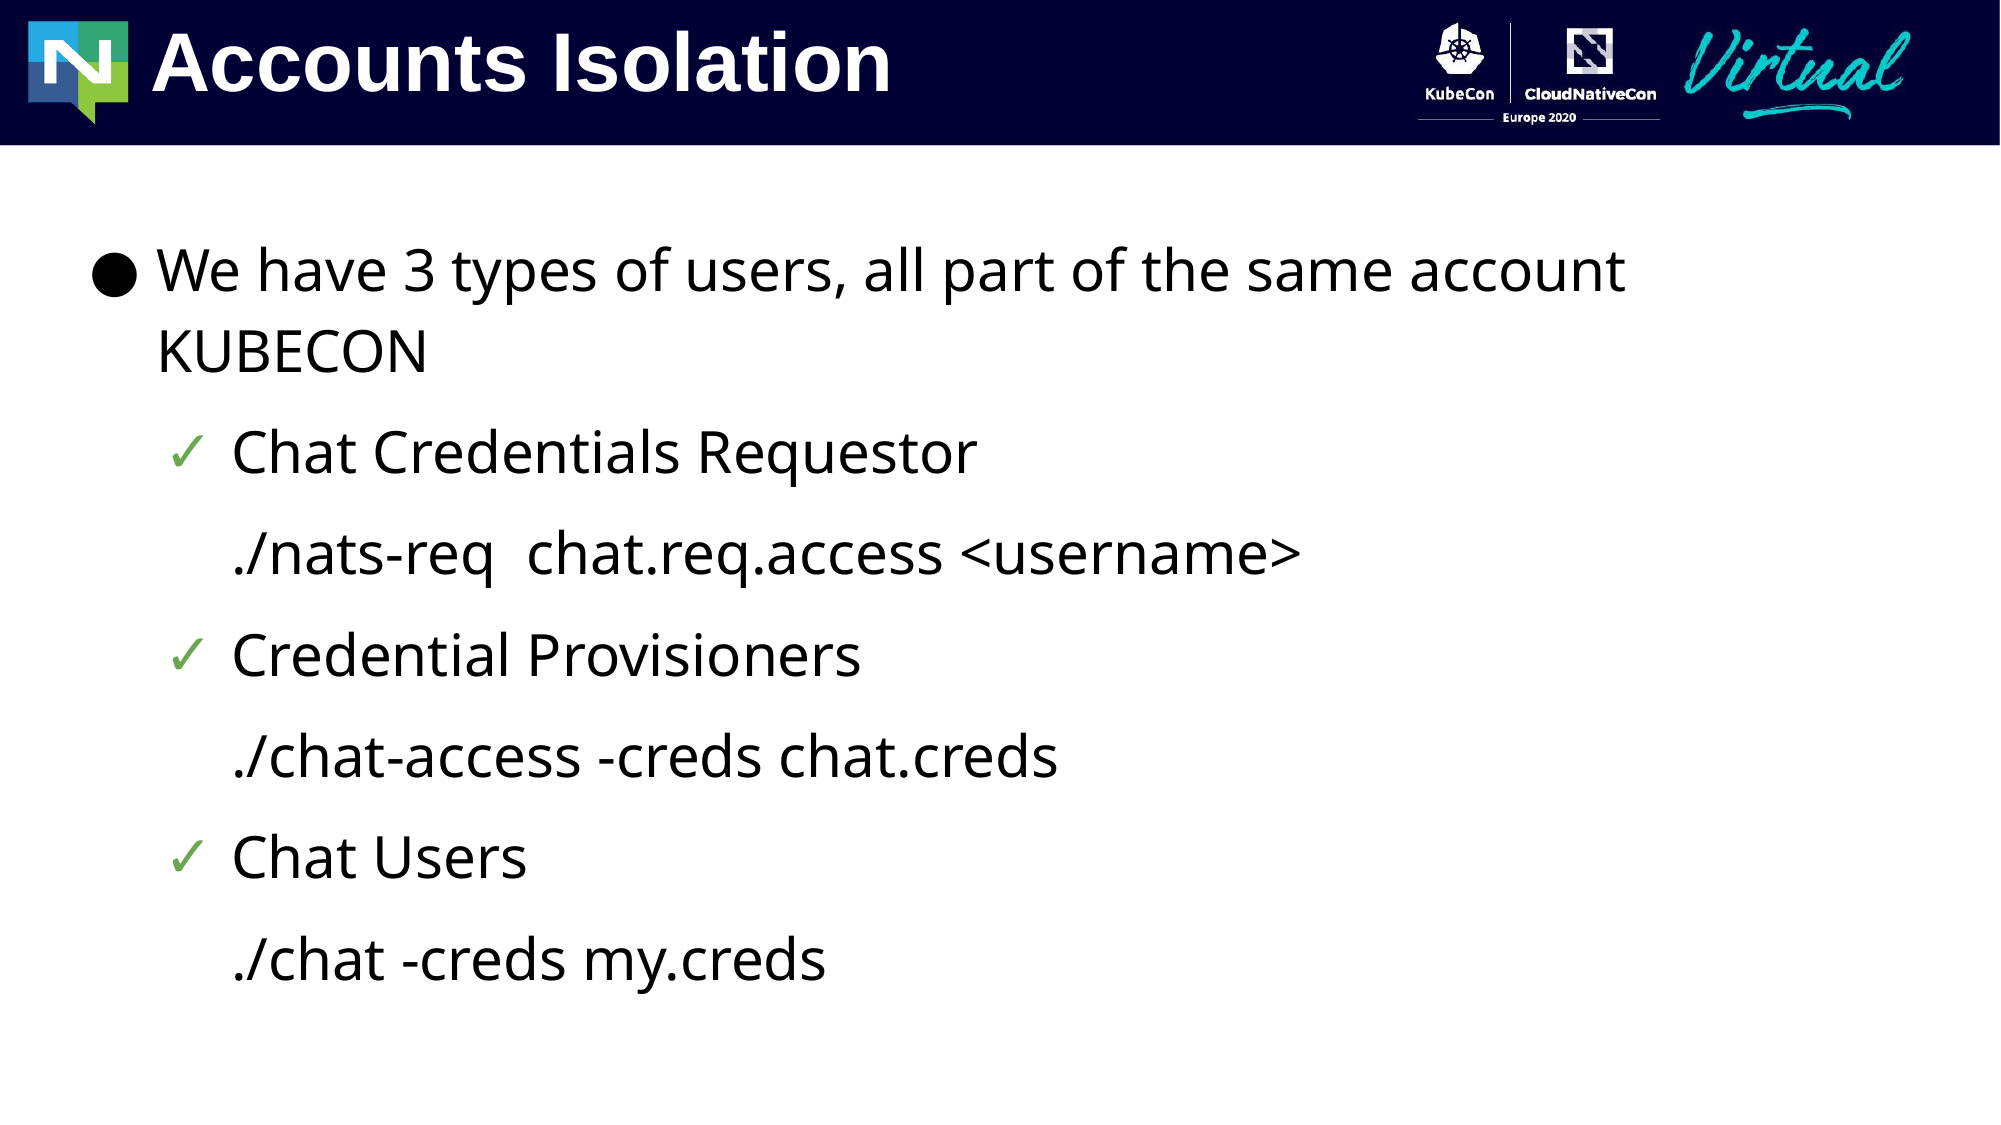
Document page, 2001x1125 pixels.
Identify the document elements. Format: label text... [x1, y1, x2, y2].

picture [0, 0, 2000, 1125]
text_box Accounts Isolation [135, 0, 1487, 161]
text_box We have 3 types of users, all part of the same account KUBECON Chat Credentials Requestor ./nats-req chat.req.access <username> Credential Provisioners ./chat-access -creds chat.creds Chat Users ./chat -creds my.creds [66, 161, 1903, 1054]
